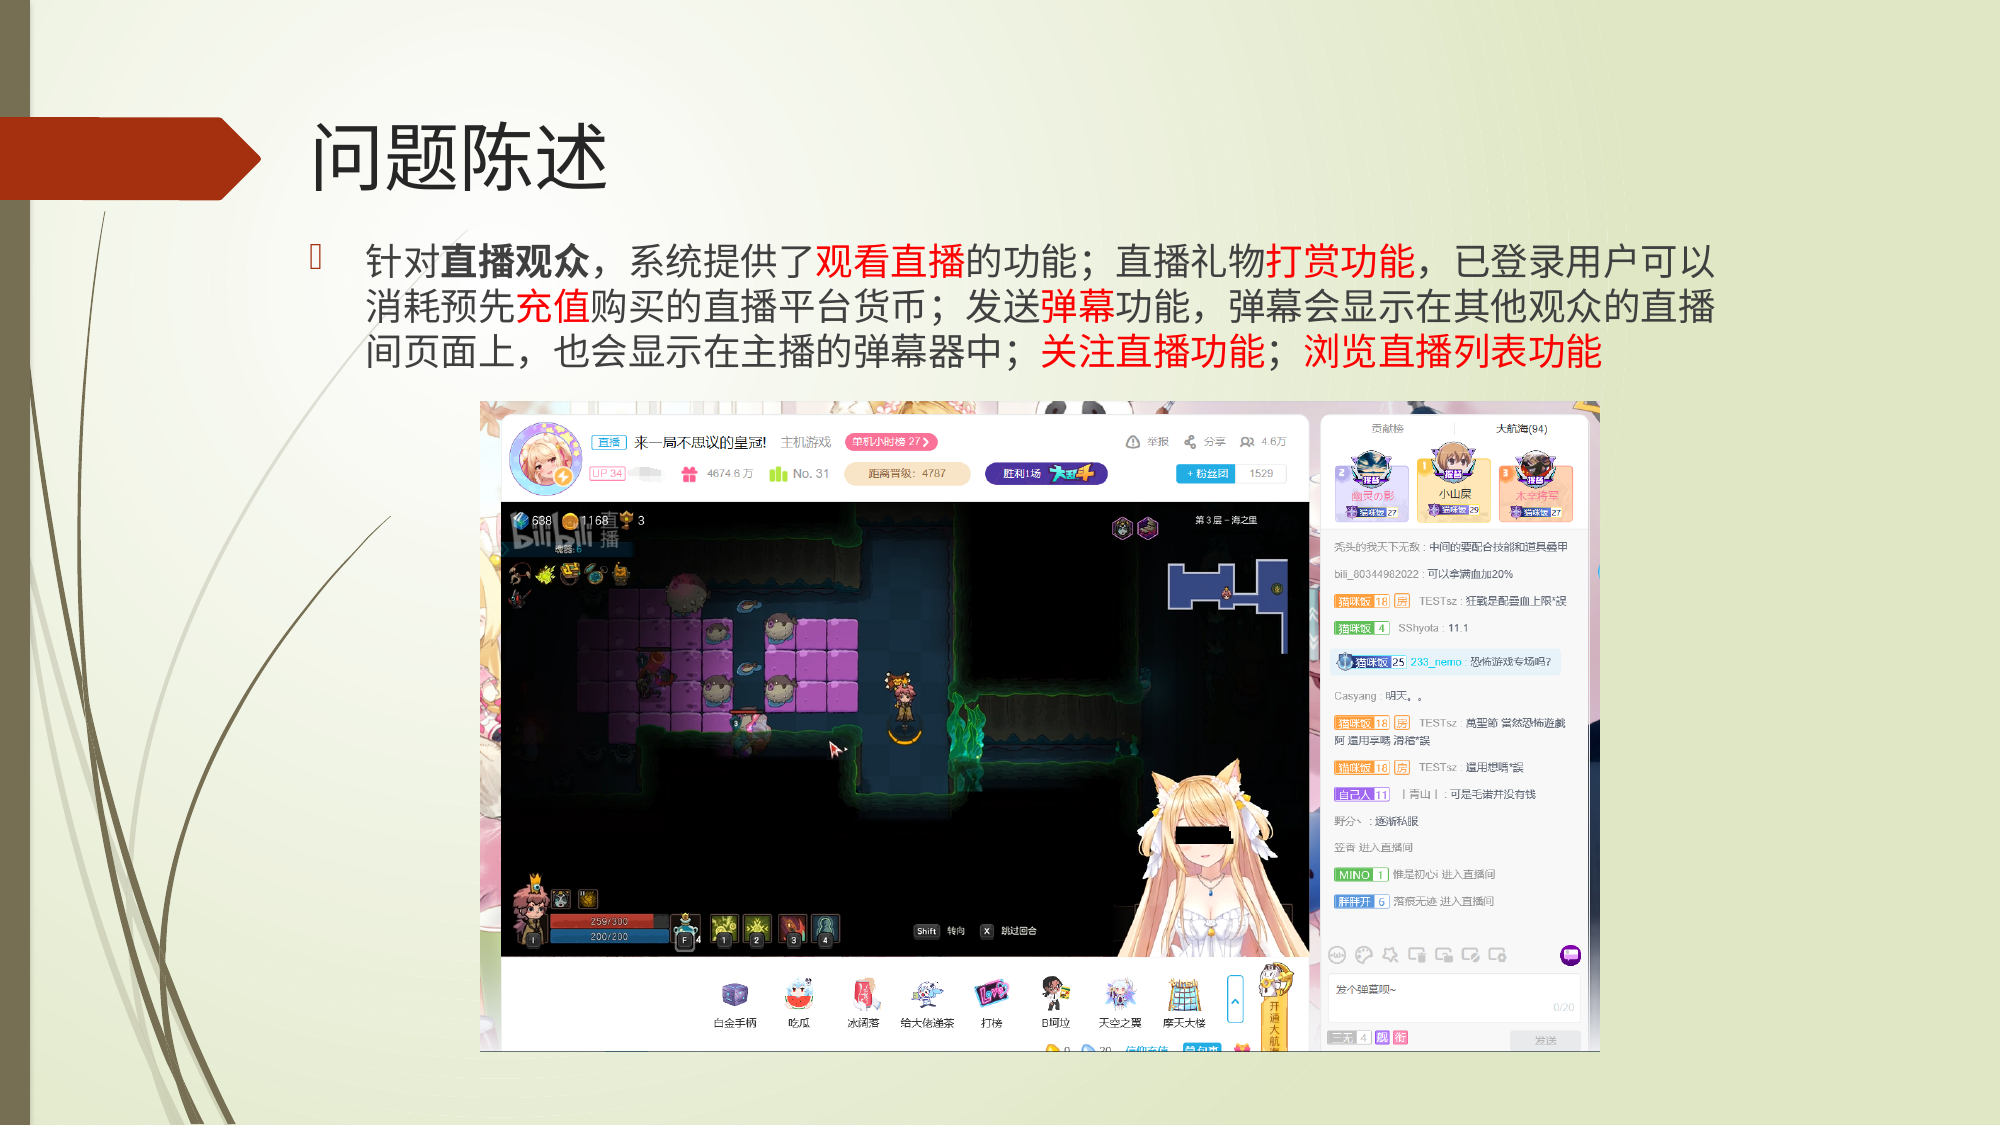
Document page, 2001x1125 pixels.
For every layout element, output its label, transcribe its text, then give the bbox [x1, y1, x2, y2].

picture [479, 401, 1601, 1053]
title 问题陈述 [294, 102, 1888, 313]
list 针对直播观众，系统提供了观看直播的功能；直播礼物打赏功能，已登录用户可以消耗预先充值购买的直播平台货币；发送弹幕功能，弹幕会显示在其他观众的直播间页面上，也会显示在主播的弹幕器中；关注直播功能；浏览直播列表功能 [294, 230, 1757, 850]
